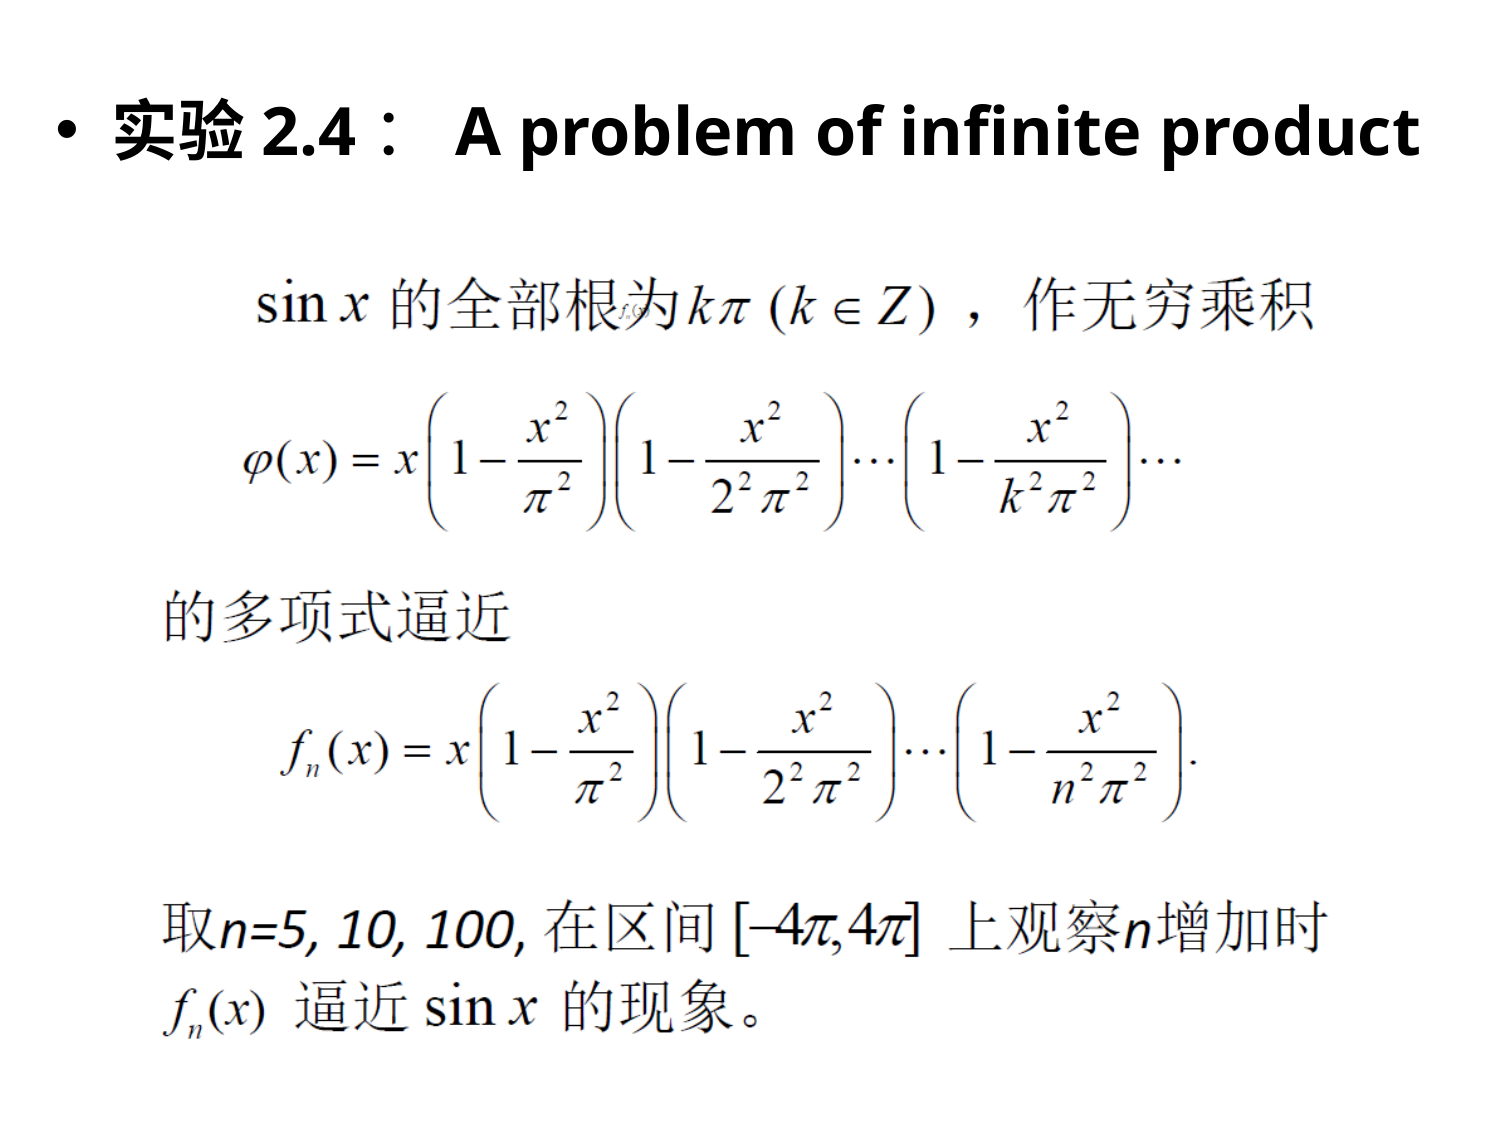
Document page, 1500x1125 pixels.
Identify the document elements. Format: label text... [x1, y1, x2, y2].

picture [142, 260, 1348, 1064]
text_box 实验2.4：A problem of infinite product [40, 41, 1460, 266]
